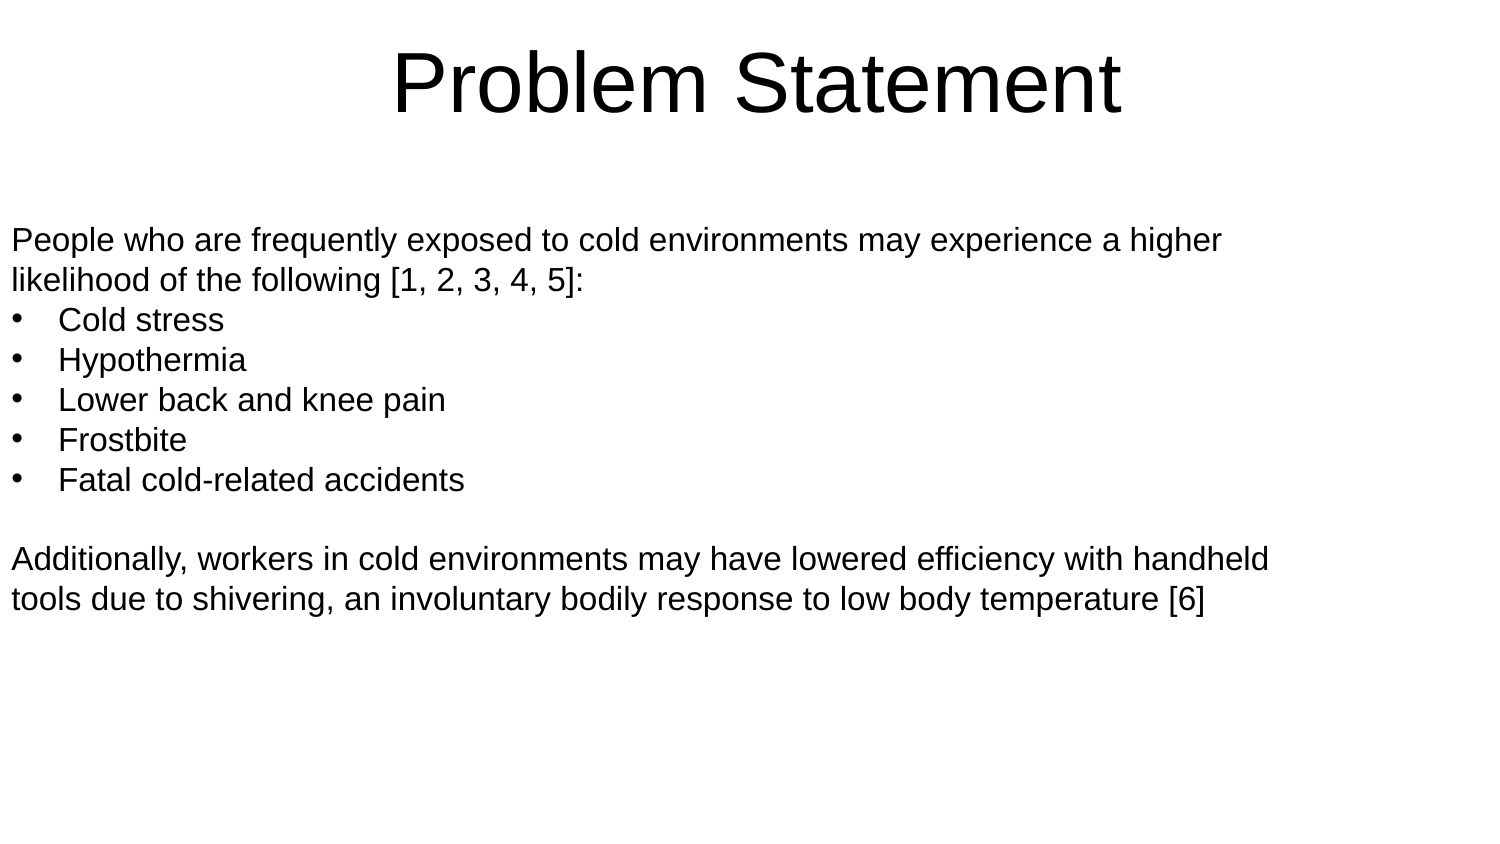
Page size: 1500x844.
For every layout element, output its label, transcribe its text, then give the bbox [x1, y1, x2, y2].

text_box People who are frequently exposed to cold environments may experience a higher likelihood of the following [1, 2, 3, 4, 5]: Cold stress Hypothermia Lower back and knee pain Frostbite Fatal cold-related accidents Additionally, workers in cold environments may have lowered efficiency with handheld tools due to shivering, an involuntary bodily response to low body temperature [6] [0, 212, 1339, 267]
title Problem Statement [153, 22, 1361, 134]
